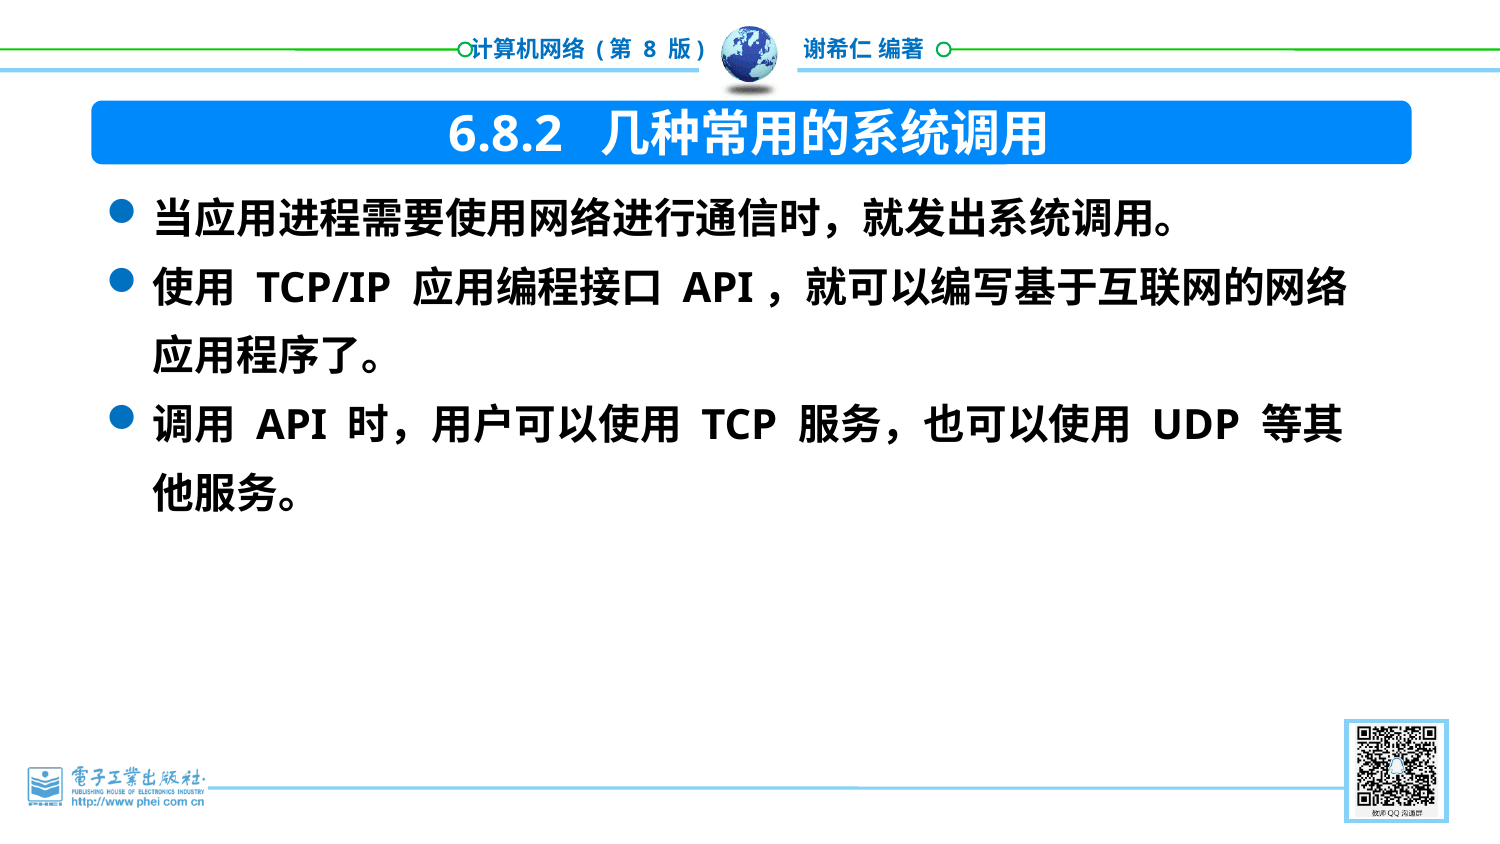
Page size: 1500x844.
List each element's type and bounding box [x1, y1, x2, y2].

picture [1355, 724, 1438, 817]
text_box [91, 93, 1412, 524]
picture [23, 764, 208, 809]
picture [719, 24, 779, 93]
